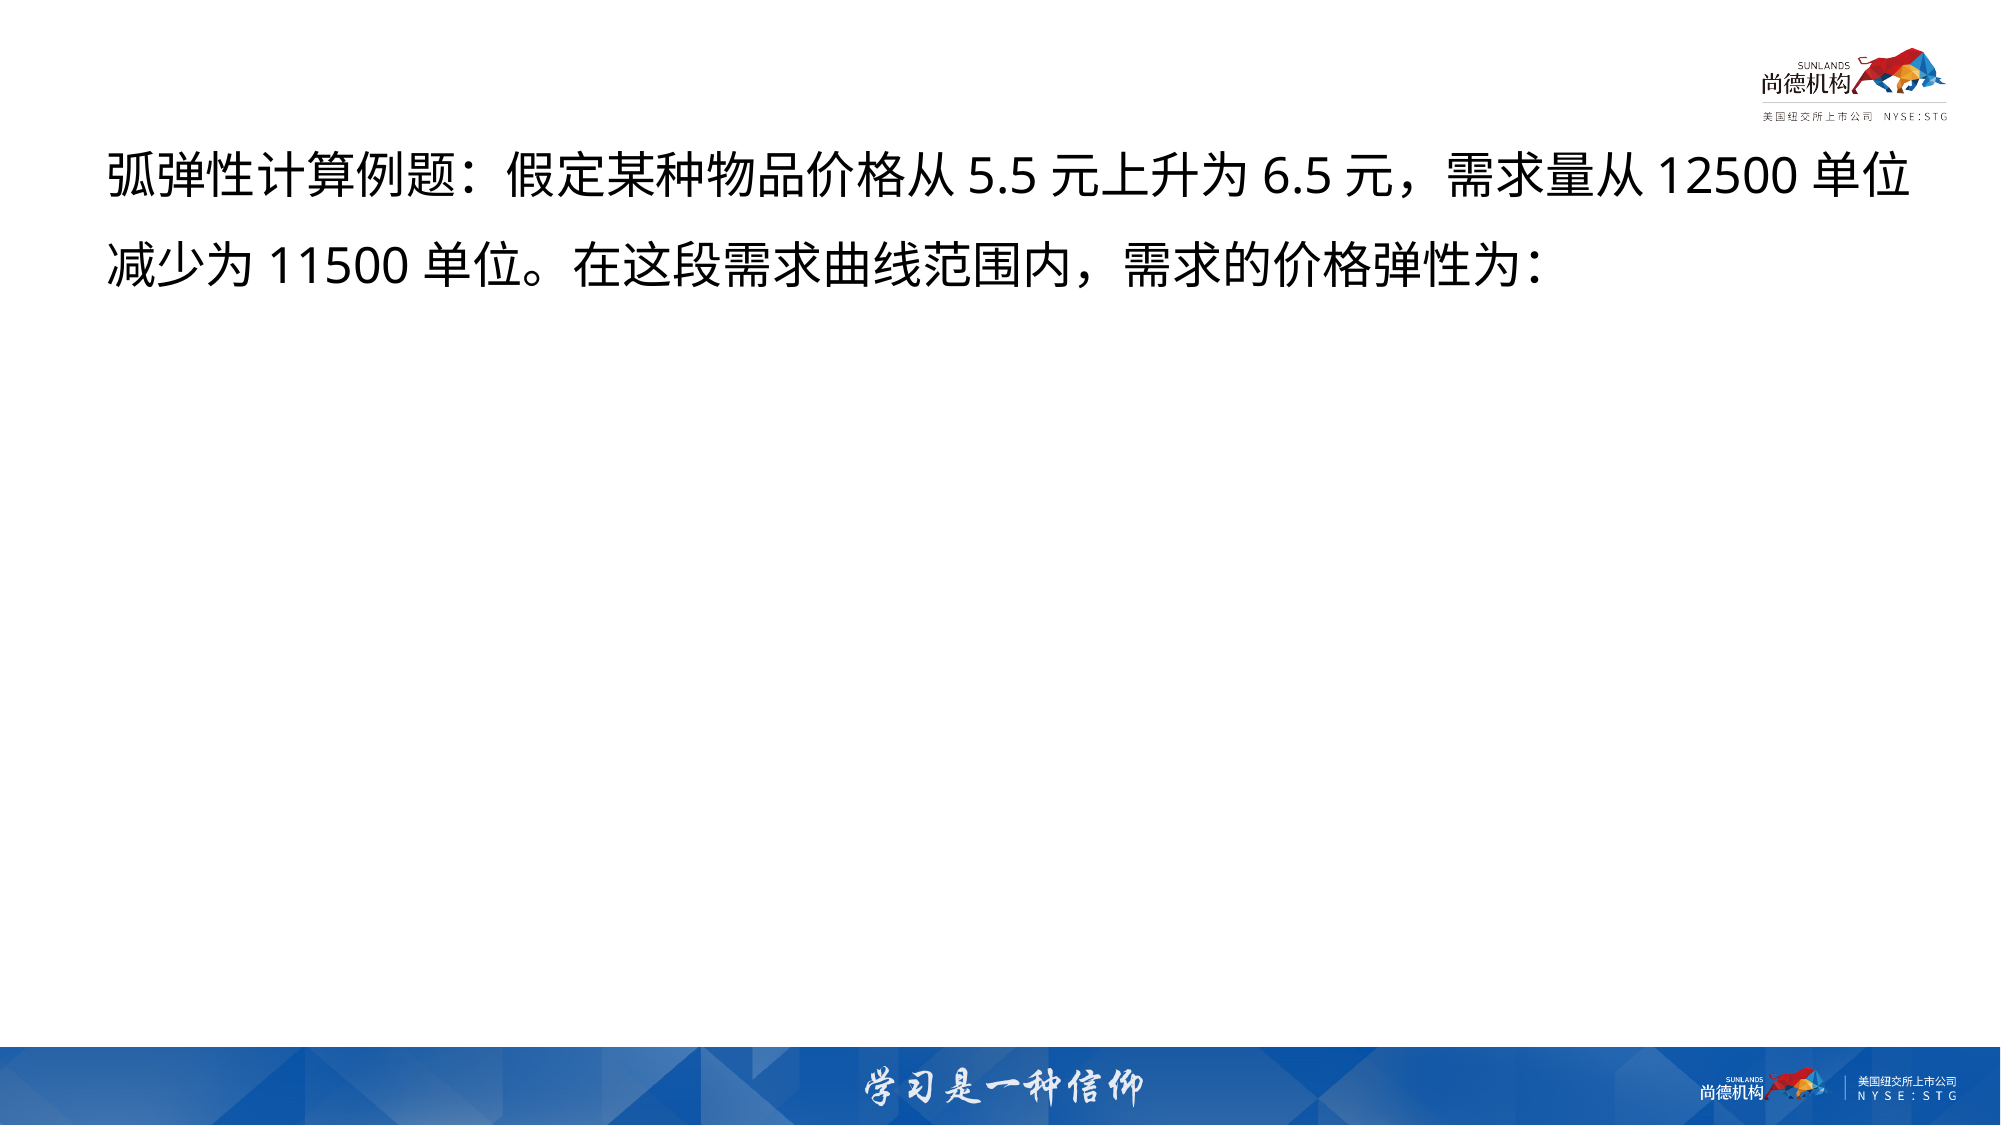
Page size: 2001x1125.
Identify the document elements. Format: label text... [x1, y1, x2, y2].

picture [1720, 19, 1989, 150]
picture [0, 1047, 2001, 1125]
text_box 弧弹性计算例题：假定某种物品价格从5.5元上升为6.5元，需求量从12500单位减少为11500单位。在这段需求曲线范围内，需求的价格弹性为： [91, 105, 1941, 301]
